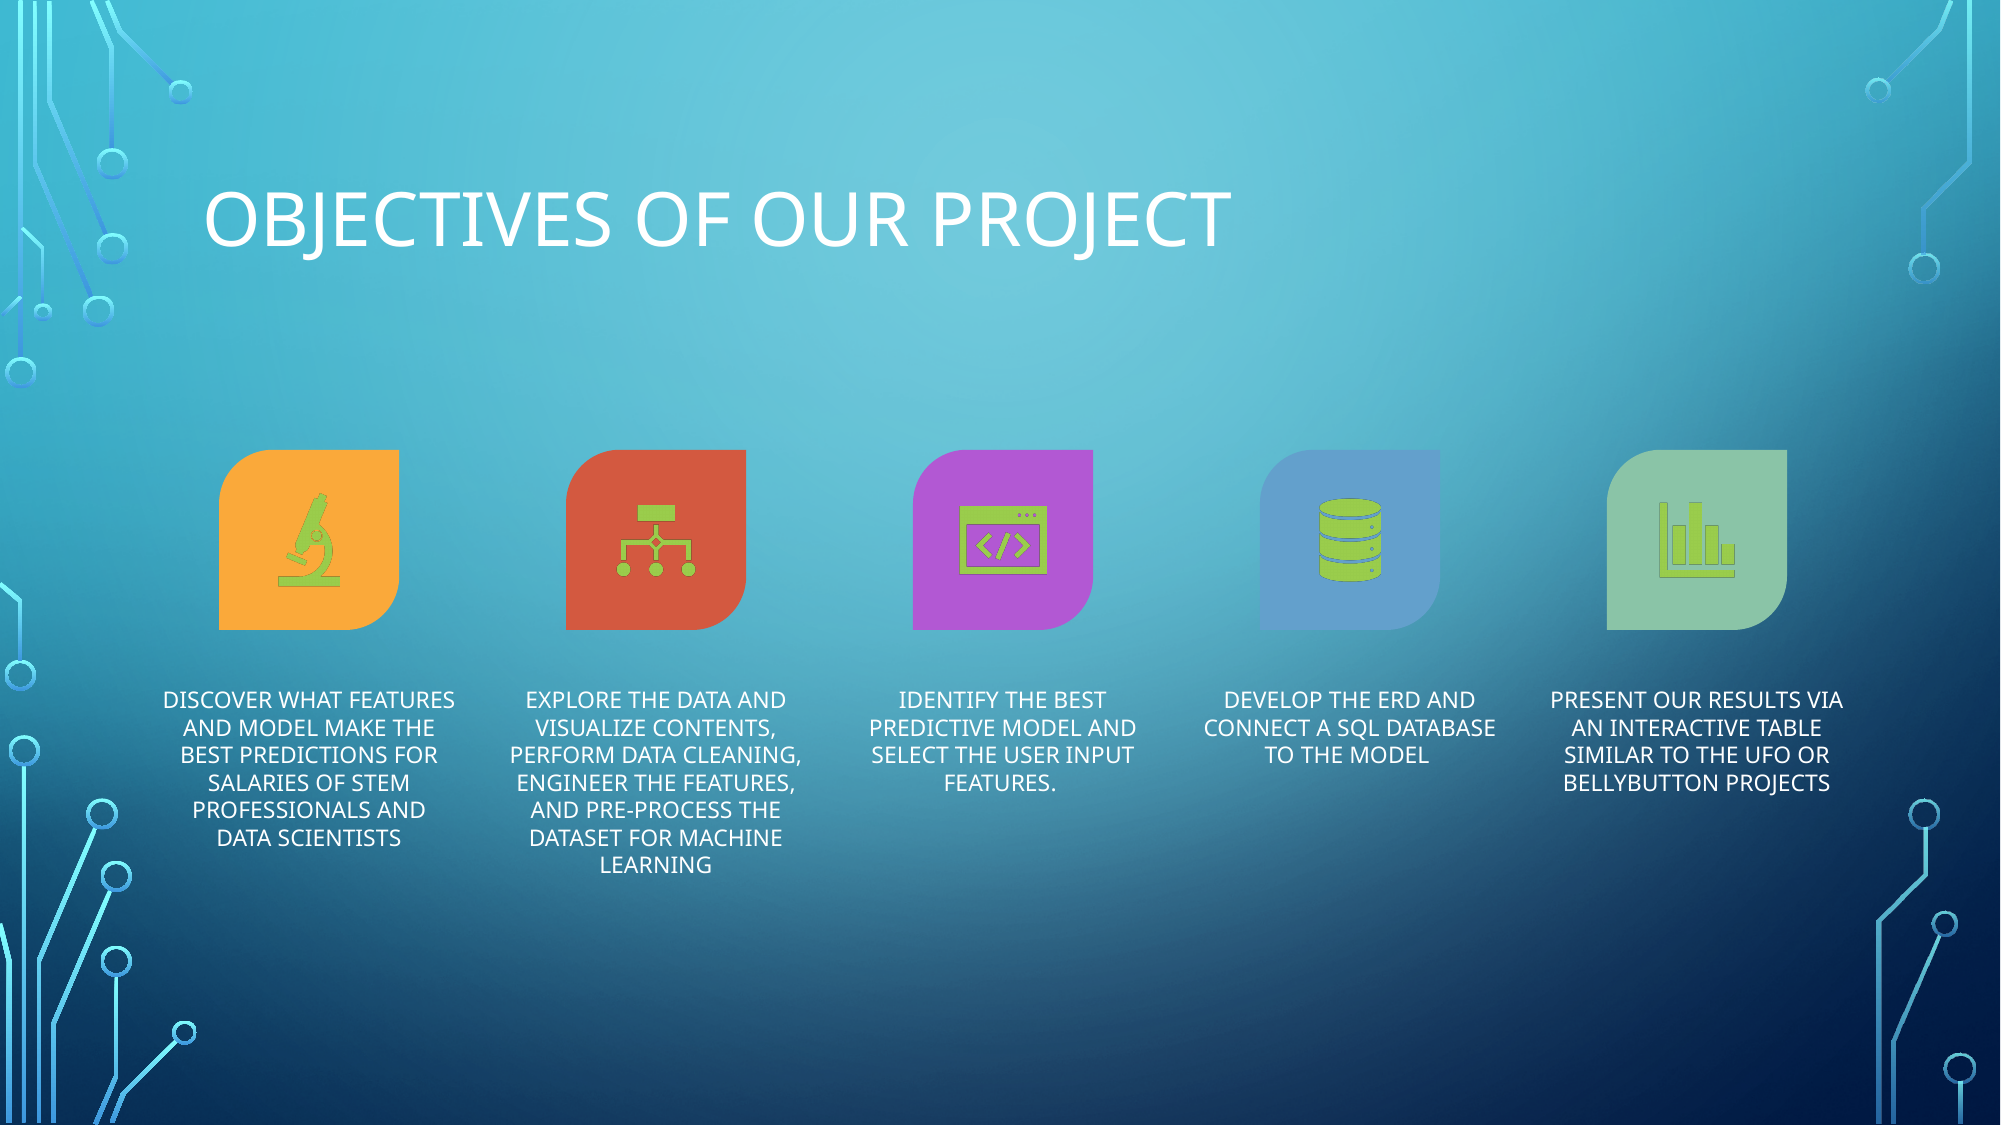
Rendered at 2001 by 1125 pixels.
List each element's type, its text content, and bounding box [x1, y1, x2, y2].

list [145, 386, 1861, 901]
title OBJECTIVES OF OUR PROJECT [187, 101, 1813, 344]
